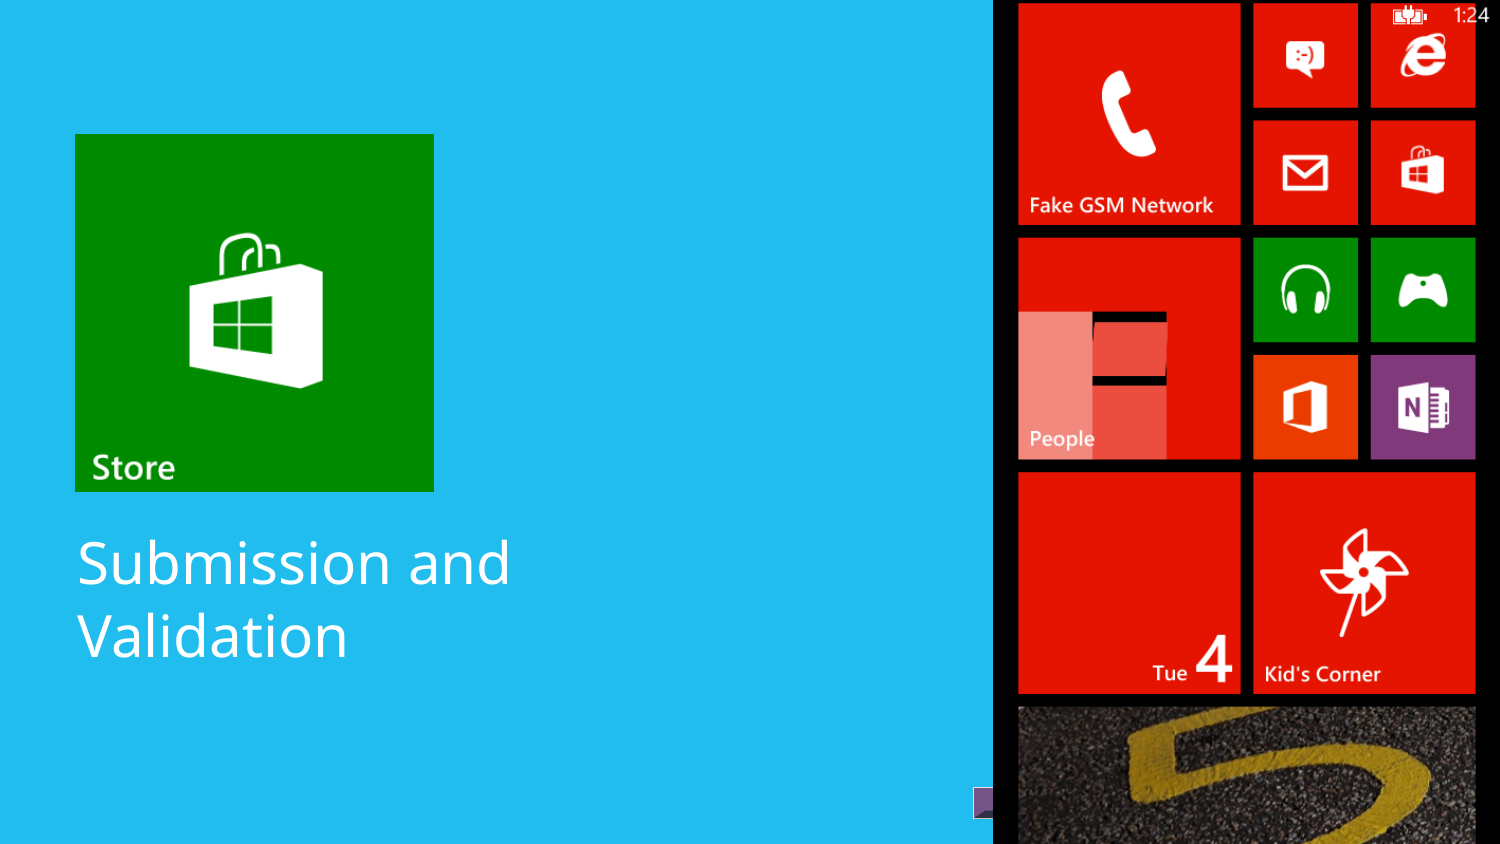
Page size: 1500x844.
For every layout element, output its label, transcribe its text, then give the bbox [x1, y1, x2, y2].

picture [973, 0, 1500, 844]
title Submission and Validation [77, 522, 768, 666]
picture [74, 134, 435, 492]
